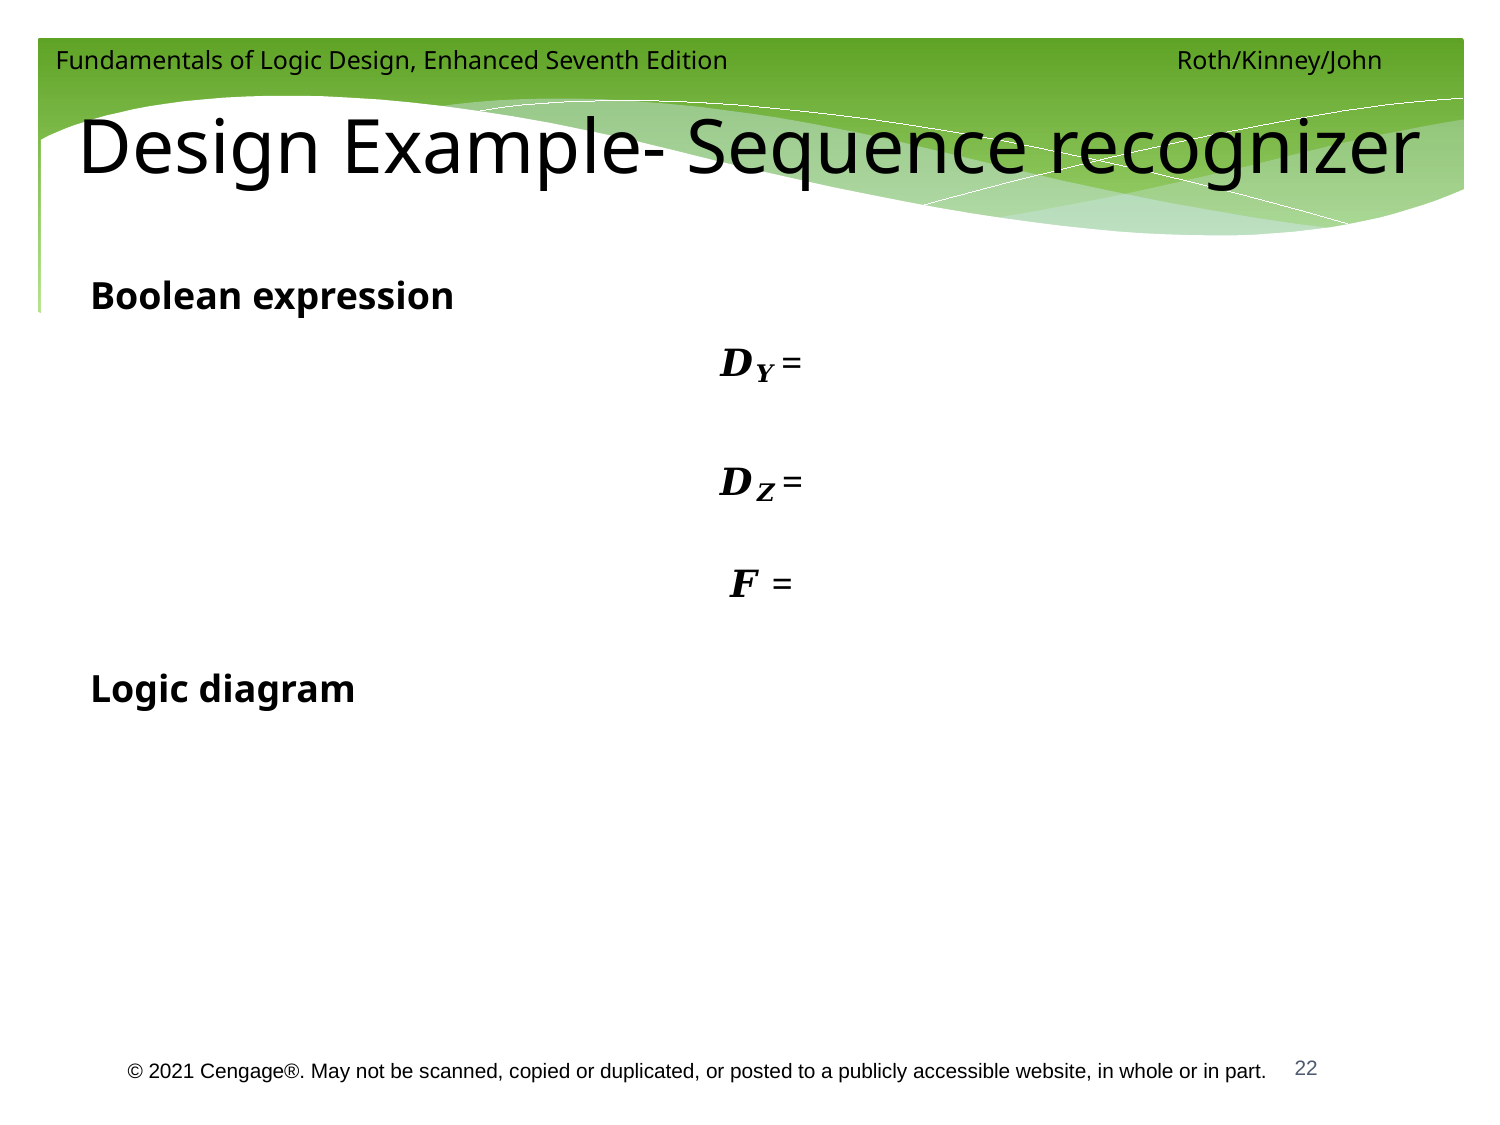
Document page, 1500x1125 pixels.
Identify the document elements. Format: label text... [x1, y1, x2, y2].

title Design Example- Sequence recognizer [49, 90, 1451, 254]
slide_number 22 [1210, 1036, 1402, 1097]
subtitle Boolean expression 𝑫𝒀 = 𝑫𝒁 = 𝑭 = Logic diagram [75, 212, 1364, 863]
